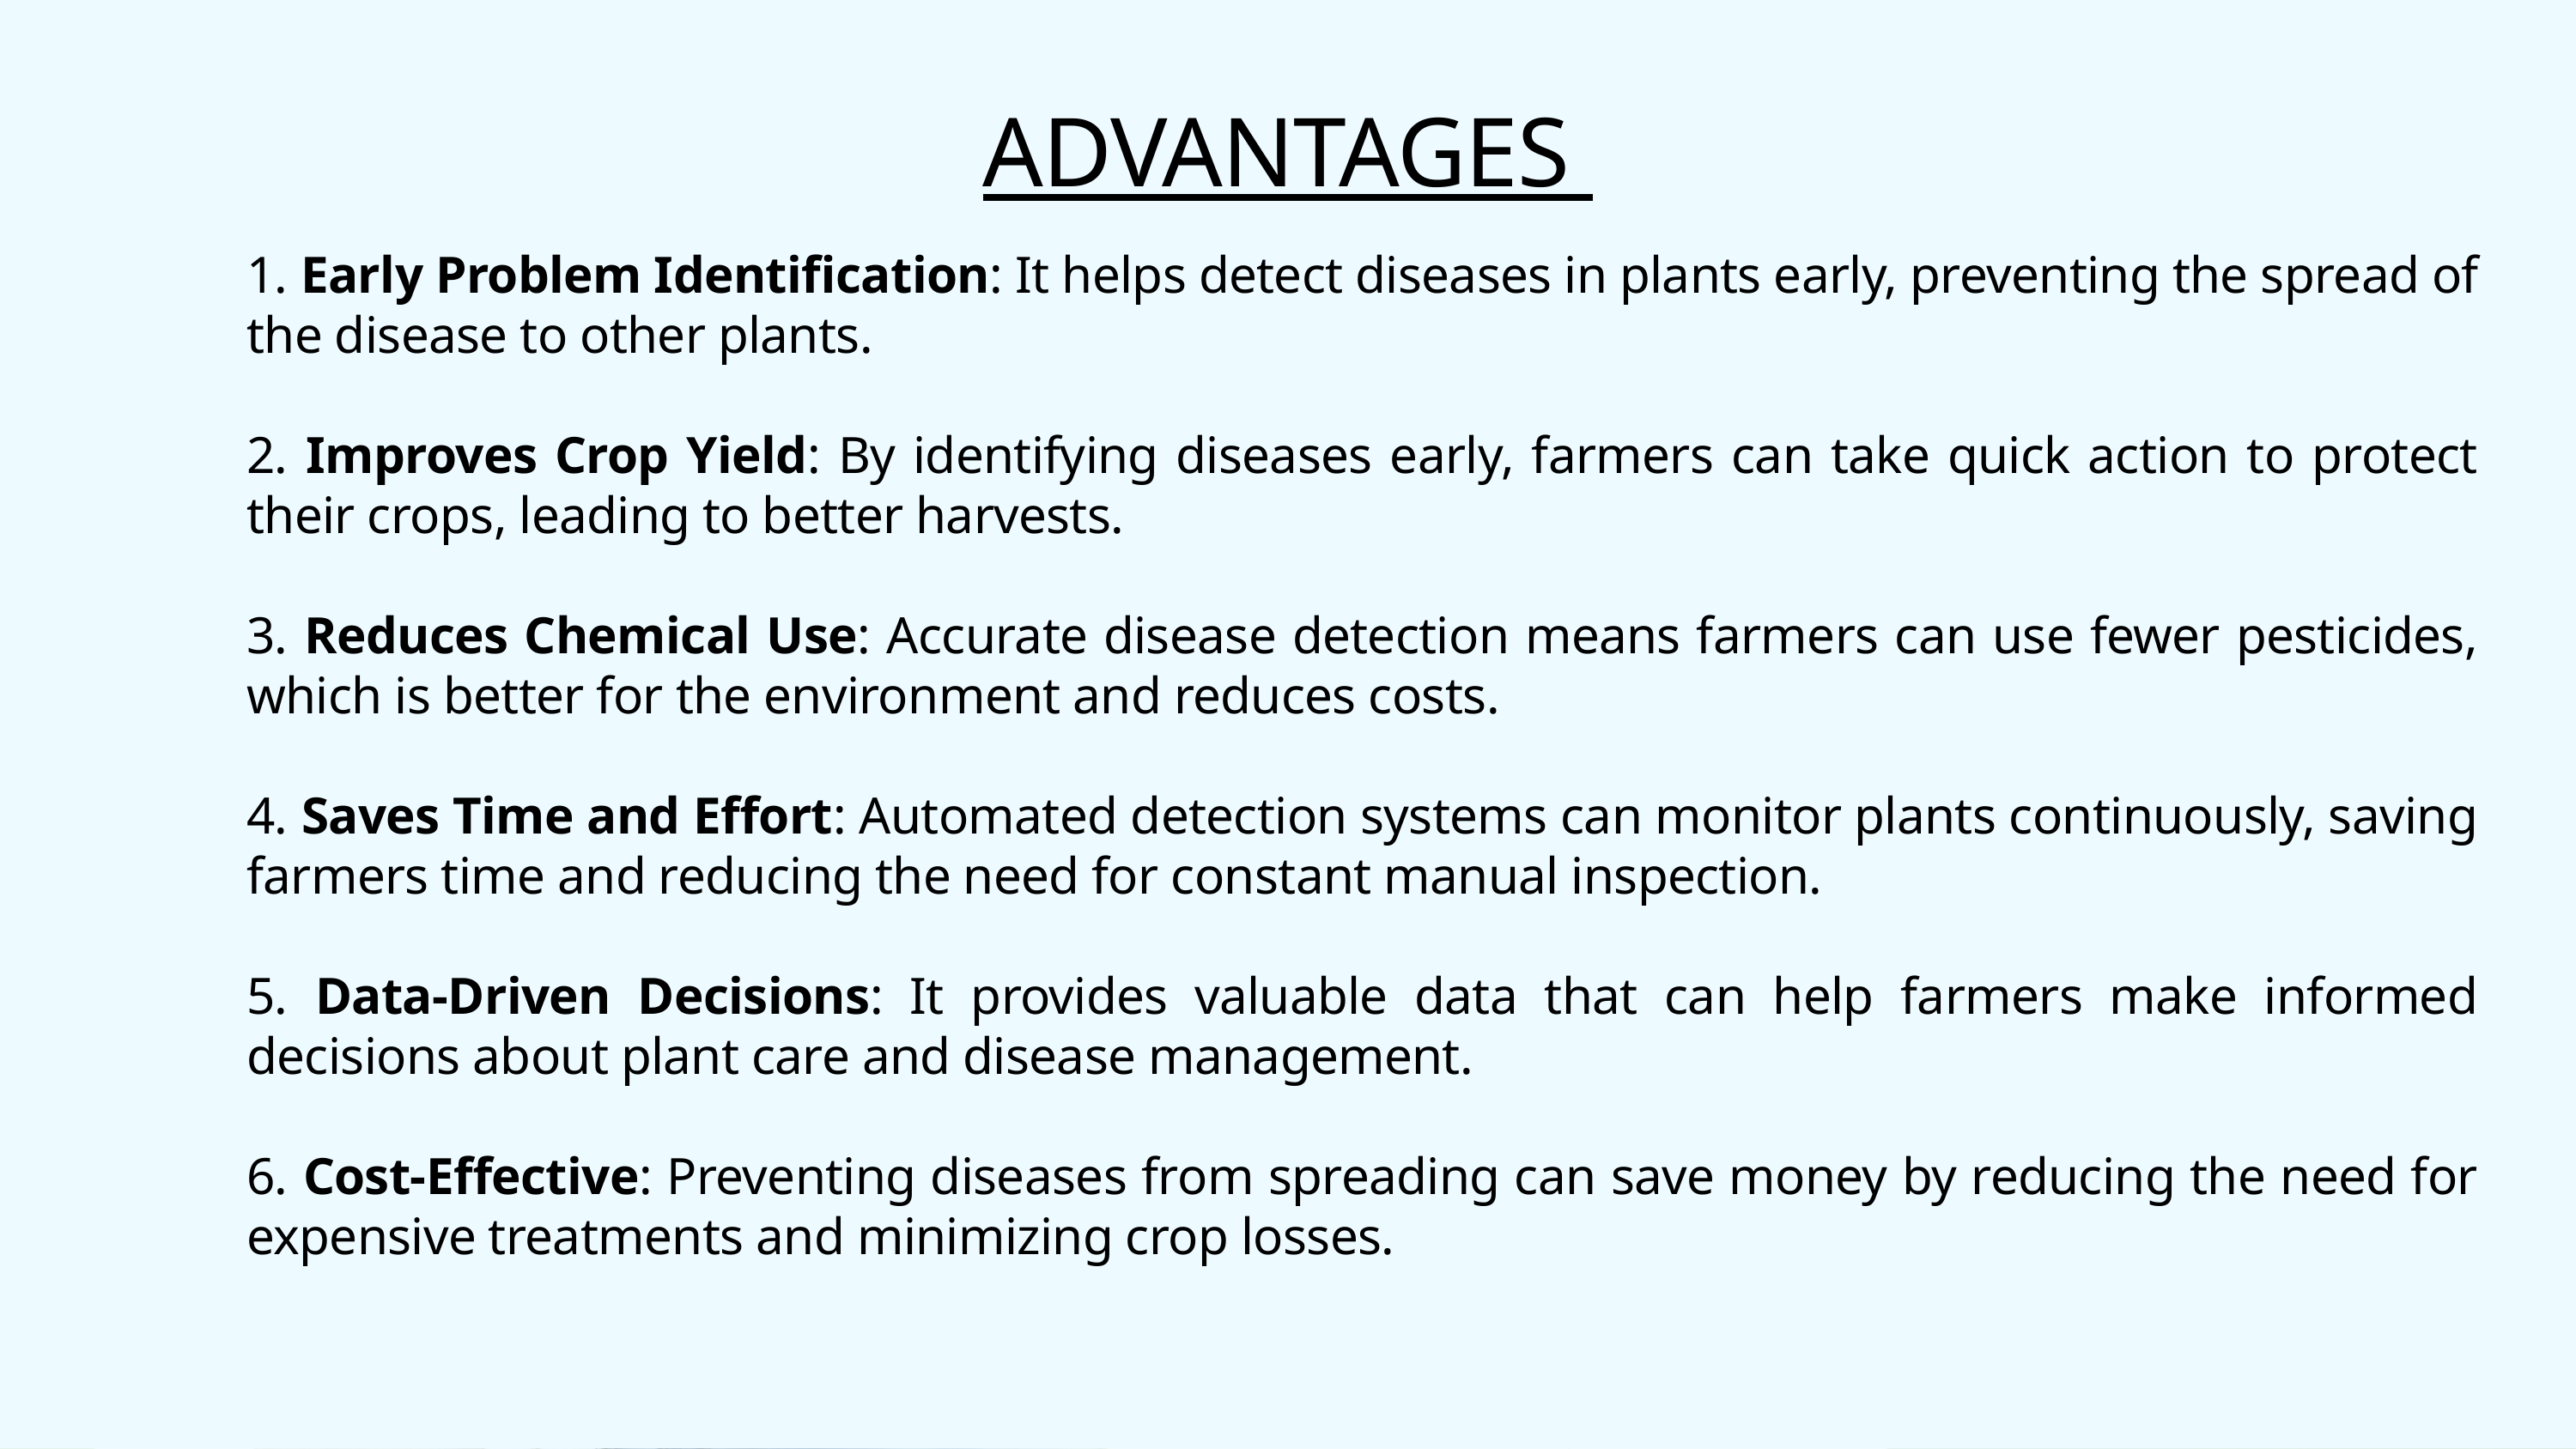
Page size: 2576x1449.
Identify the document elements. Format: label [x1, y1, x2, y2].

text_box [0, 0, 2576, 1449]
